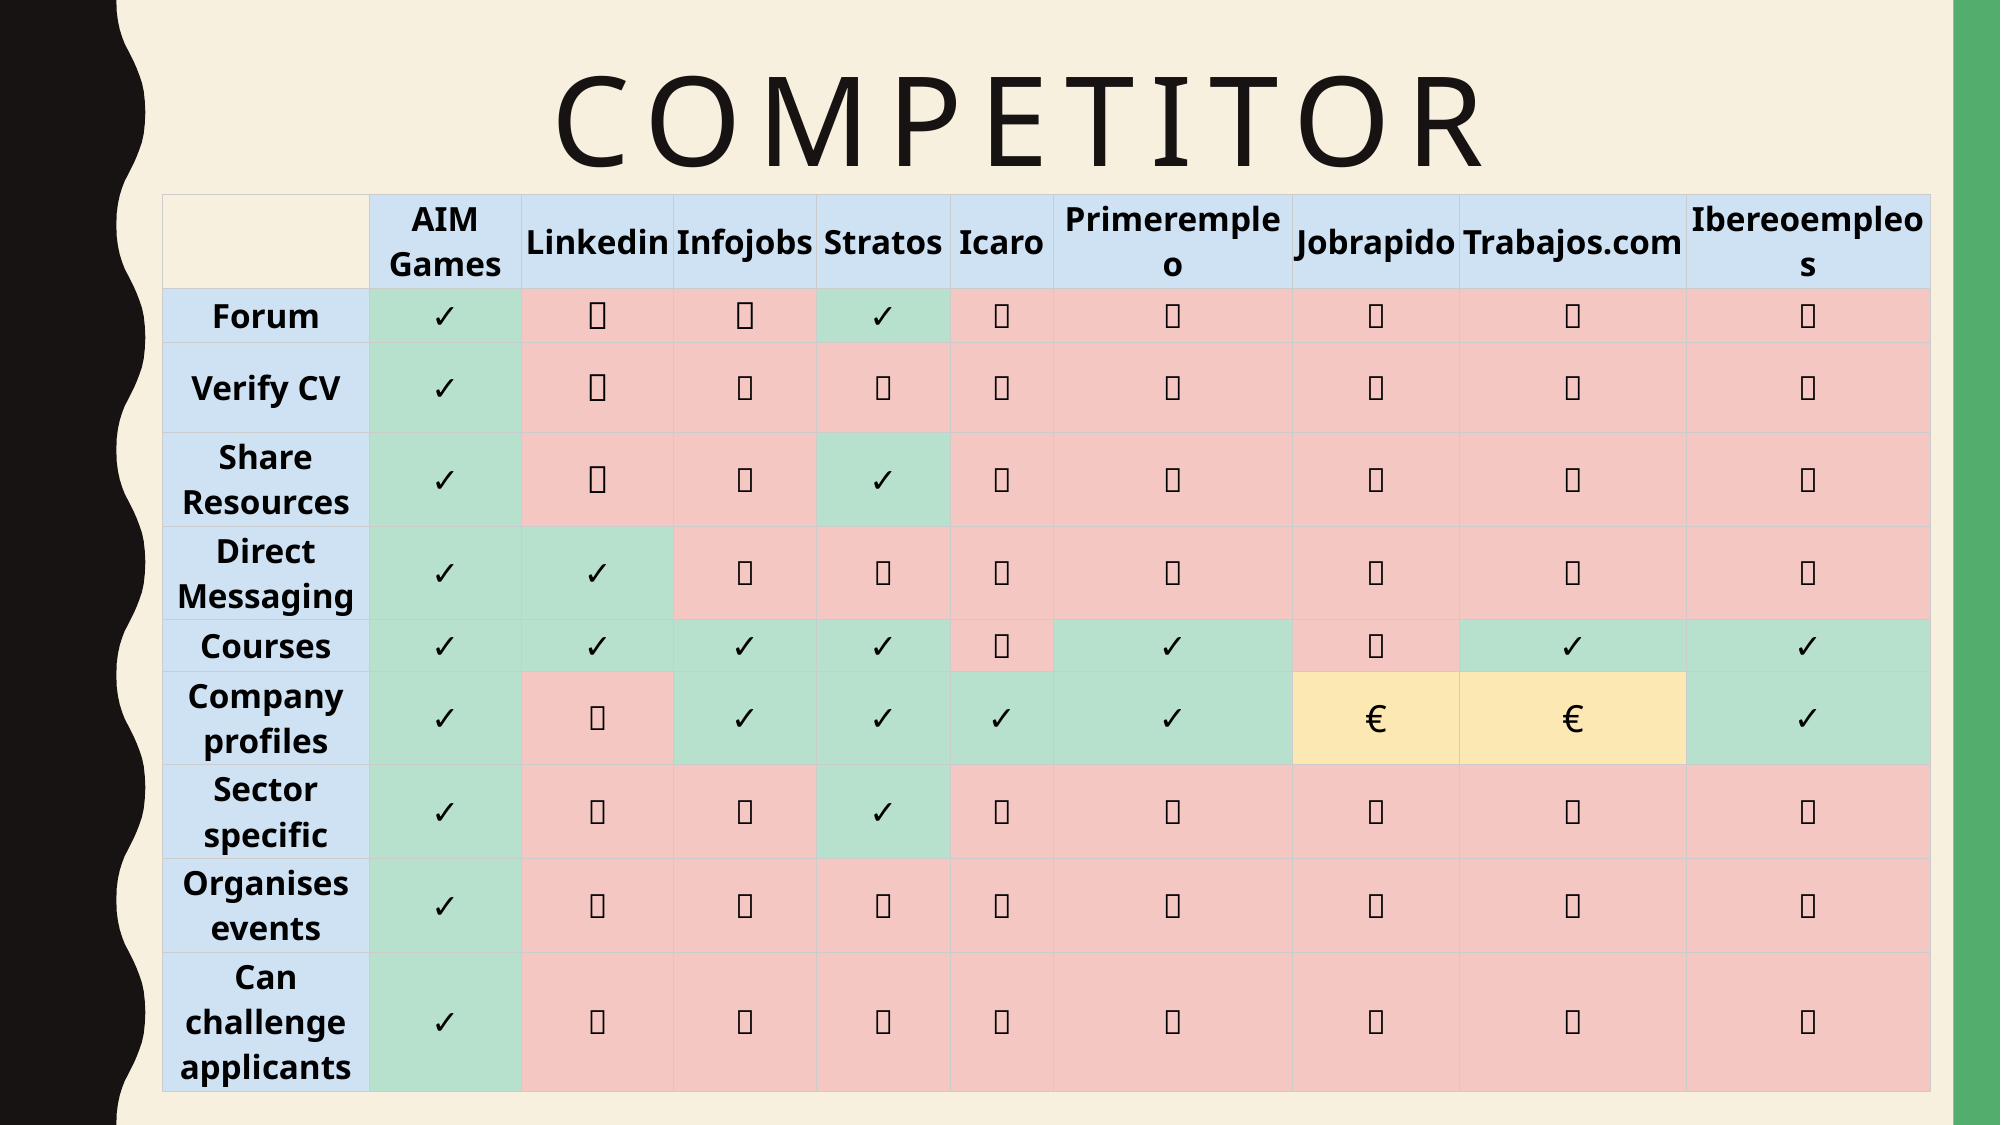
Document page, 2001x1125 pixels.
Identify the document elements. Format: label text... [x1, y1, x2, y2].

table_cell ✓ [370, 289, 521, 342]
table_cell ✓ [817, 289, 950, 342]
table_cell ❌ [1054, 527, 1292, 619]
table_cell ❌ [1054, 289, 1292, 342]
table_cell ❌ [1293, 289, 1459, 342]
table_cell ❌ [817, 859, 950, 952]
table_header [163, 195, 369, 288]
table_cell ✓ [1054, 672, 1292, 764]
table_header Trabajos.com [1460, 195, 1686, 288]
table_cell Verify CV [163, 343, 369, 432]
table_header Primerempleo [1054, 195, 1292, 288]
table_cell € [1460, 672, 1686, 764]
table_cell ❌ [522, 859, 673, 952]
table_header Infojobs [674, 195, 816, 288]
table_cell ❌ [951, 527, 1053, 619]
table_cell ❌ [951, 343, 1053, 432]
table_cell ❌ [1460, 953, 1686, 1091]
table_cell Company profiles [163, 672, 369, 764]
table_cell Direct Messaging [163, 527, 369, 619]
table_cell ❌ [1054, 343, 1292, 432]
table_cell ❌ [522, 433, 673, 526]
table_cell ✓ [370, 527, 521, 619]
table_cell ❌ [522, 289, 673, 342]
table_cell ✓ [1687, 620, 1930, 671]
table_header Icaro [951, 195, 1053, 288]
table_cell ❌ [1687, 289, 1930, 342]
table_cell ❌ [1293, 620, 1459, 671]
table_cell ✓ [1460, 620, 1686, 671]
table_cell ✓ [817, 672, 950, 764]
table_cell ❌ [1460, 433, 1686, 526]
table_cell ✓ [370, 953, 521, 1091]
table_cell ❌ [951, 765, 1053, 858]
table_cell ❌ [817, 343, 950, 432]
table_cell ❌ [674, 859, 816, 952]
table_cell ❌ [1460, 765, 1686, 858]
table_cell ❌ [1460, 527, 1686, 619]
table_cell ❌ [1054, 433, 1292, 526]
table_cell ❌ [674, 953, 816, 1091]
table_cell ✓ [522, 527, 673, 619]
table_cell ❌ [1687, 343, 1930, 432]
table_cell ❌ [1293, 859, 1459, 952]
slide_number 6 [1487, 1092, 1870, 1103]
table_cell ❌ [674, 433, 816, 526]
table_cell ✓ [1687, 672, 1930, 764]
table_cell ❌ [1687, 765, 1930, 858]
table_cell ❌ [951, 289, 1053, 342]
table_cell ✓ [370, 859, 521, 952]
text_box Competitor analysis [184, 50, 1870, 194]
table_cell ❌ [1687, 953, 1930, 1091]
table_header Jobrapido [1293, 195, 1459, 288]
table_header Ibereoempleos [1687, 195, 1930, 288]
table_cell ✓ [370, 672, 521, 764]
table_cell ❌ [1687, 859, 1930, 952]
table_cell ❌ [522, 765, 673, 858]
table_cell ❌ [1293, 433, 1459, 526]
table_cell ✓ [522, 620, 673, 671]
table_cell ❌ [1293, 765, 1459, 858]
table_cell Organises events [163, 859, 369, 952]
table_cell ✓ [951, 672, 1053, 764]
table_cell ✓ [370, 343, 521, 432]
table_cell ❌ [674, 343, 816, 432]
table_cell ✓ [817, 620, 950, 671]
table_cell ❌ [1687, 433, 1930, 526]
table_header Stratos [817, 195, 950, 288]
table_cell ❌ [522, 343, 673, 432]
table_cell ✓ [1054, 620, 1292, 671]
table_cell ✓ [817, 765, 950, 858]
table_cell ❌ [951, 953, 1053, 1091]
table_header Linkedin [522, 195, 673, 288]
table_cell ❌ [951, 620, 1053, 671]
table_cell ✓ [817, 433, 950, 526]
table_cell ❌ [674, 765, 816, 858]
table_cell ❌ [674, 289, 816, 342]
table_cell Sector specific [163, 765, 369, 858]
table_cell € [1293, 672, 1459, 764]
table_cell ✓ [674, 672, 816, 764]
table_cell ❌ [1293, 953, 1459, 1091]
table_cell ❌ [1054, 765, 1292, 858]
table_cell ❌ [522, 672, 673, 764]
table_cell Courses [163, 620, 369, 671]
table_cell ❌ [817, 527, 950, 619]
table_cell ✓ [370, 433, 521, 526]
table_cell ❌ [951, 859, 1053, 952]
table_cell ❌ [951, 433, 1053, 526]
table_cell Share Resources [163, 433, 369, 526]
table_cell ❌ [1054, 953, 1292, 1091]
table_cell Can challenge applicants [163, 953, 369, 1091]
table_cell Forum [163, 289, 369, 342]
table_cell ❌ [1293, 343, 1459, 432]
table_cell ❌ [1460, 859, 1686, 952]
table_cell ❌ [1687, 527, 1930, 619]
table_cell ❌ [1460, 343, 1686, 432]
table_cell ✓ [674, 620, 816, 671]
table_cell ❌ [1293, 527, 1459, 619]
table_header AIM Games [370, 195, 521, 288]
table_cell ❌ [1054, 859, 1292, 952]
table_cell ✓ [370, 620, 521, 671]
table_cell ❌ [1460, 289, 1686, 342]
table_cell ❌ [674, 527, 816, 619]
table_cell ❌ [522, 953, 673, 1091]
table_cell ✓ [370, 765, 521, 858]
table_cell ❌ [817, 953, 950, 1091]
